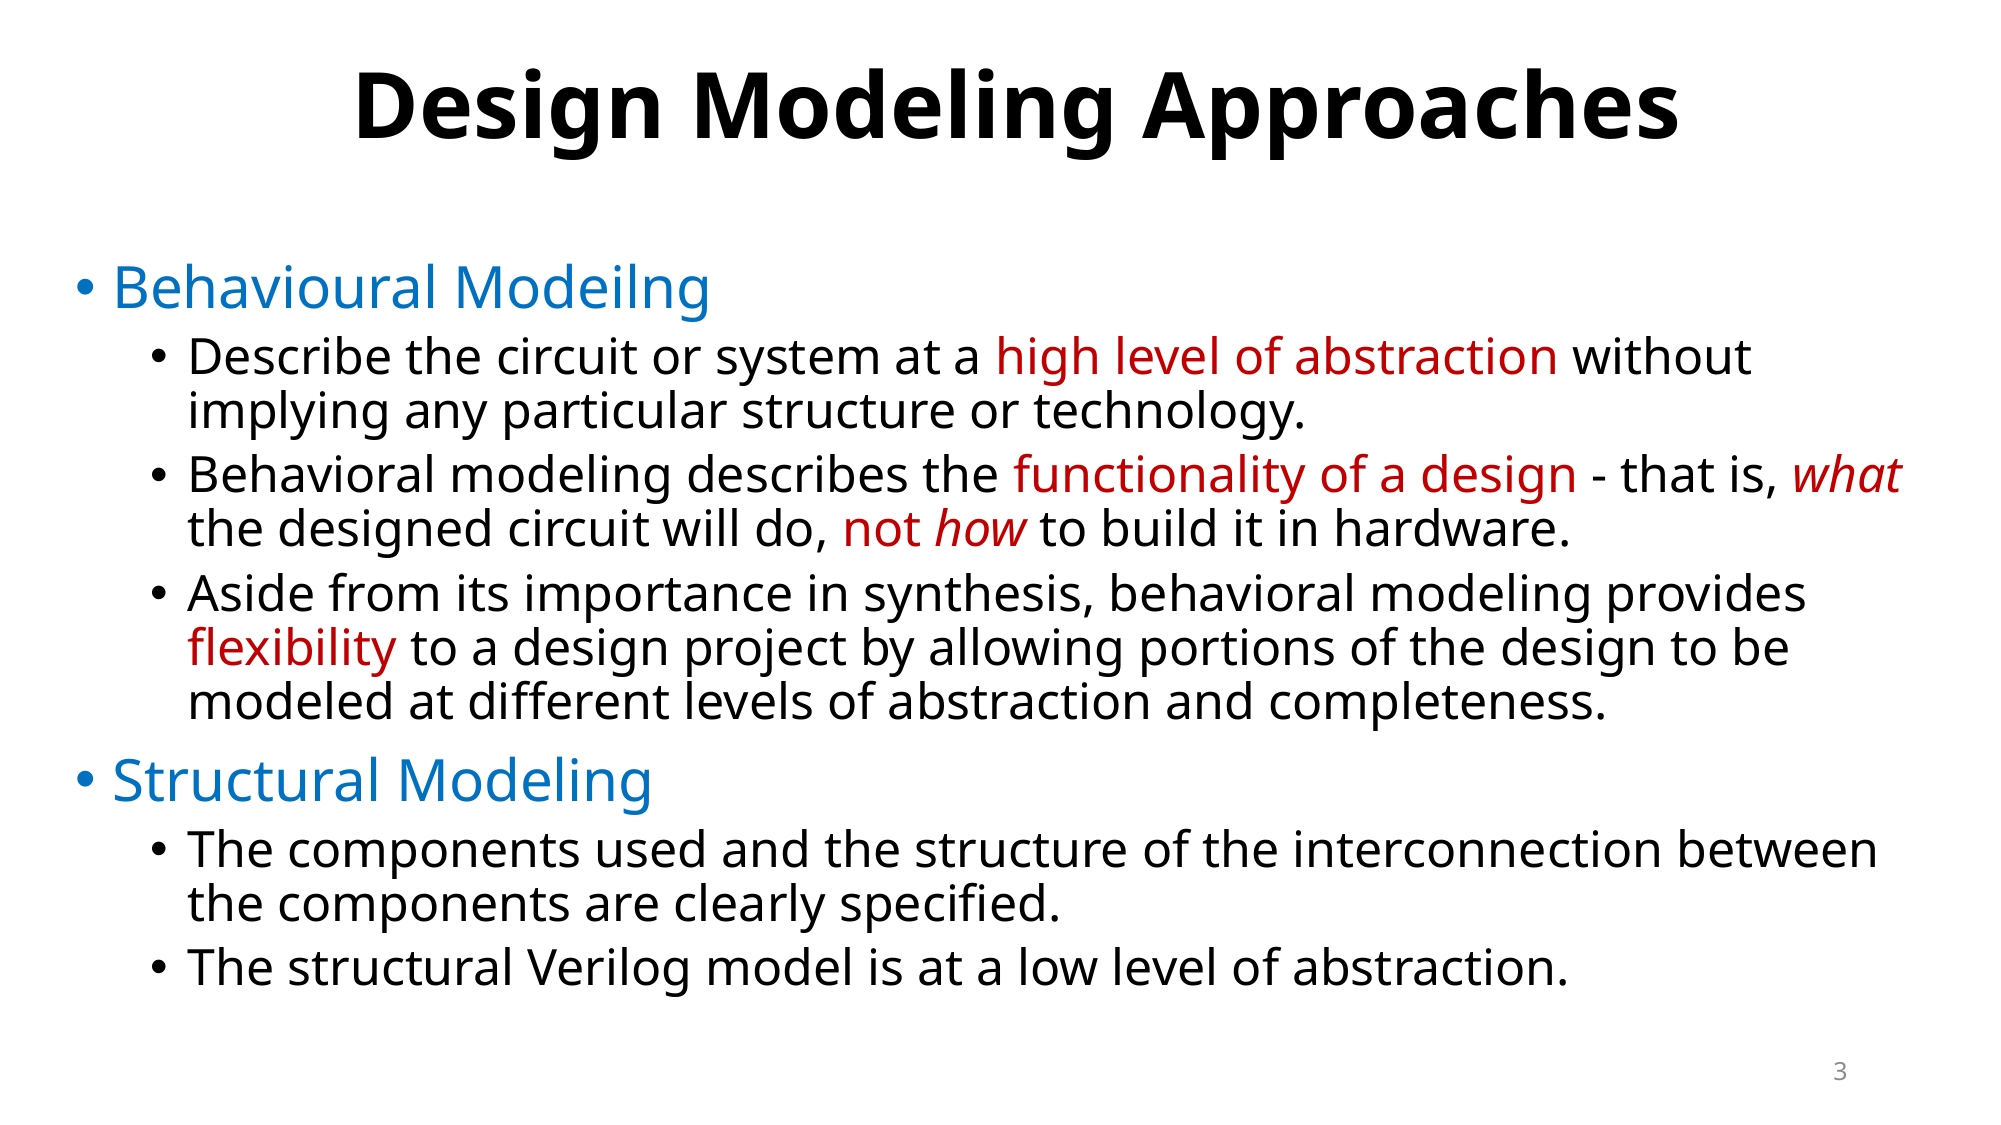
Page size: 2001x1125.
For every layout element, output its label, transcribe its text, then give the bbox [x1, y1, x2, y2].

title Design Modeling Approaches [336, 0, 2000, 218]
slide_number 3 [1412, 1042, 1863, 1103]
list Behavioural Modeilng Describe the circuit or system at a high level of abstraction without implying any particular structure or technology. Behavioral modeling describes the functionality of a design - that is, what the designed circuit will do, not how to build it in hardware. Aside from its importance in synthesis, behavioral modeling provides flexibility to a design project by allowing portions of the design to be modeled at different levels of abstraction and completeness. Structural Modeling The components used and the structure of the interconnection between the components are clearly specified. The structural Verilog model is at a low level of abstraction. [60, 250, 1942, 1066]
